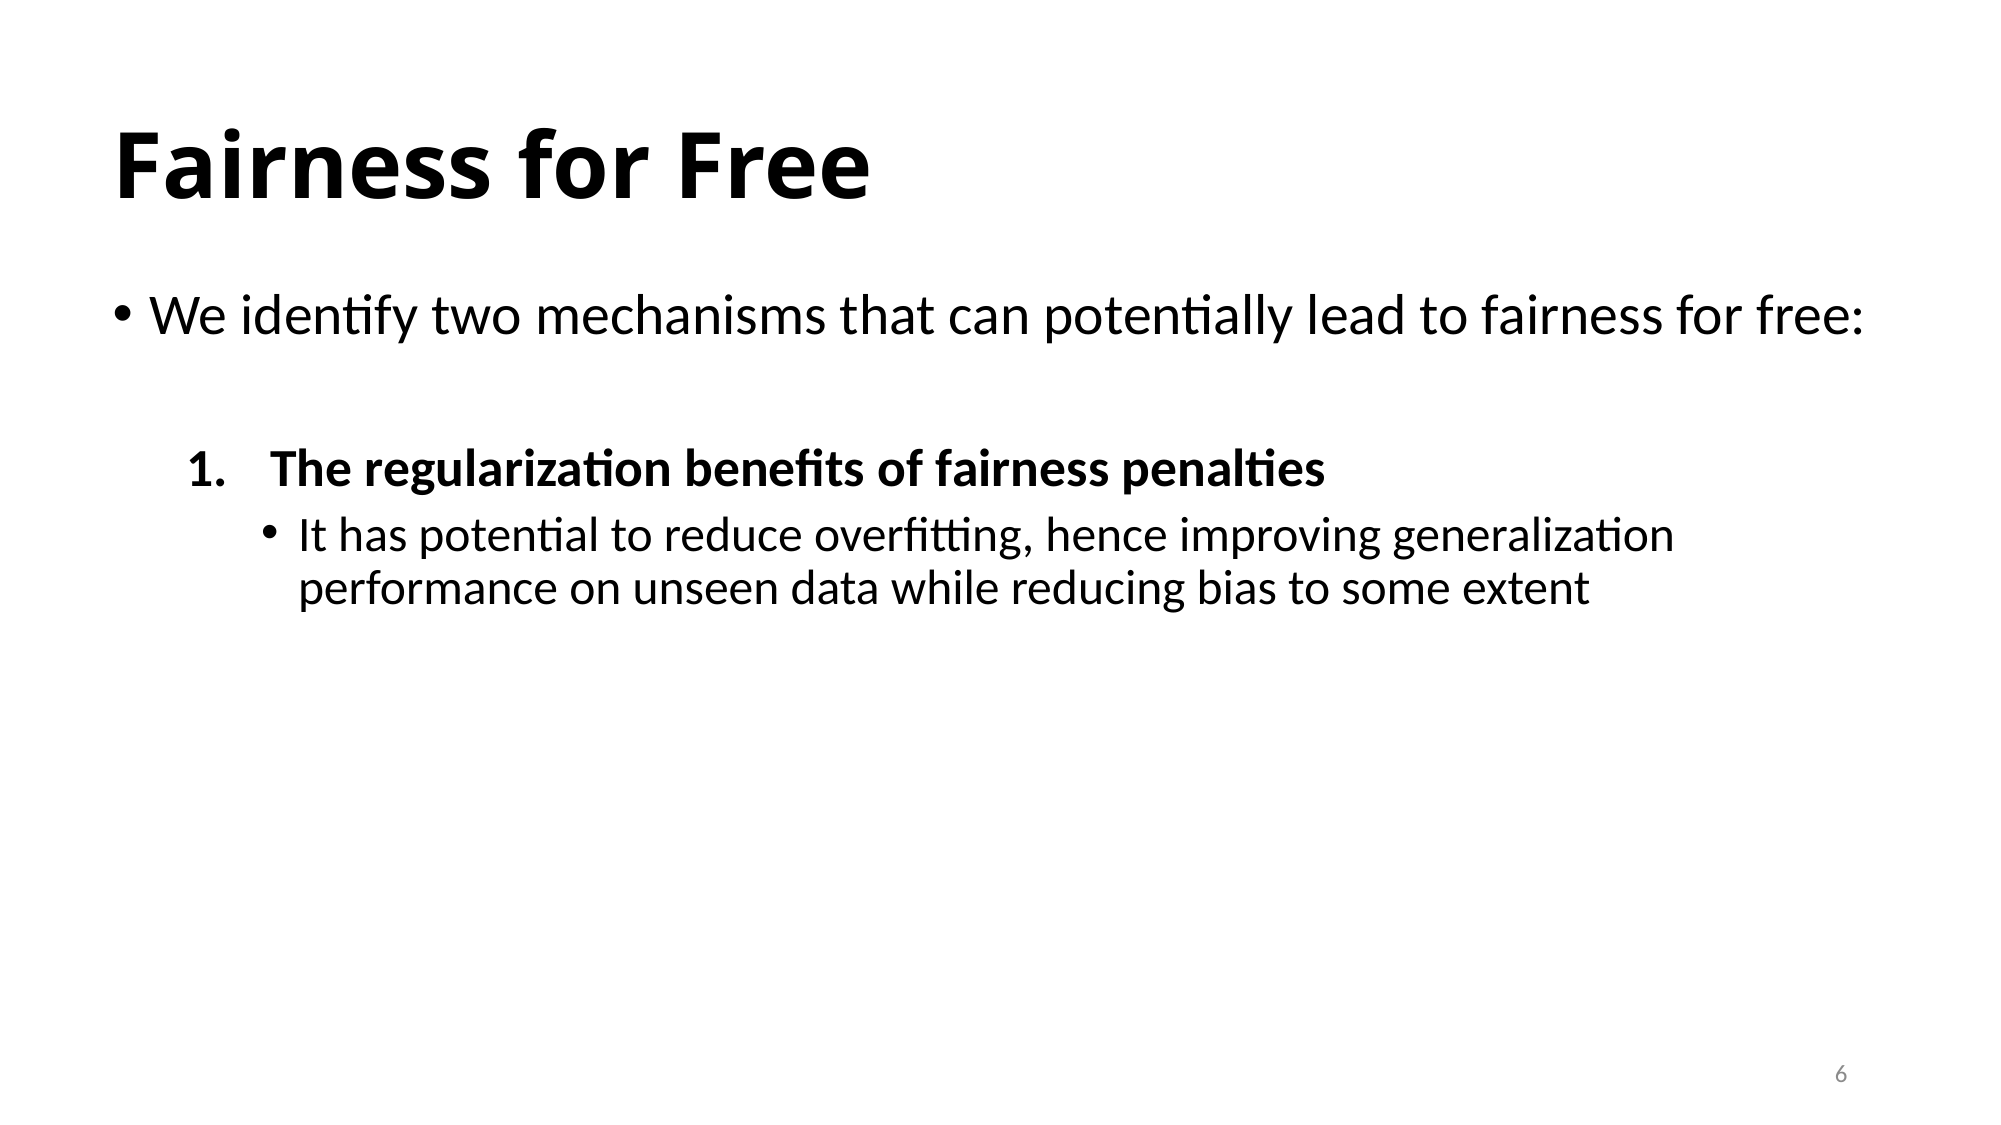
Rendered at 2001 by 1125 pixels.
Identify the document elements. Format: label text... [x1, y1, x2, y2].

slide_number 6 [1412, 1042, 1863, 1103]
list We identify two mechanisms that can potentially lead to fairness for free: The regularization benefits of fairness penalties It has potential to reduce overfitting, hence improving generalization performance on unseen data while reducing bias to some extent [97, 277, 1903, 626]
title Fairness for Free [97, 59, 1823, 277]
